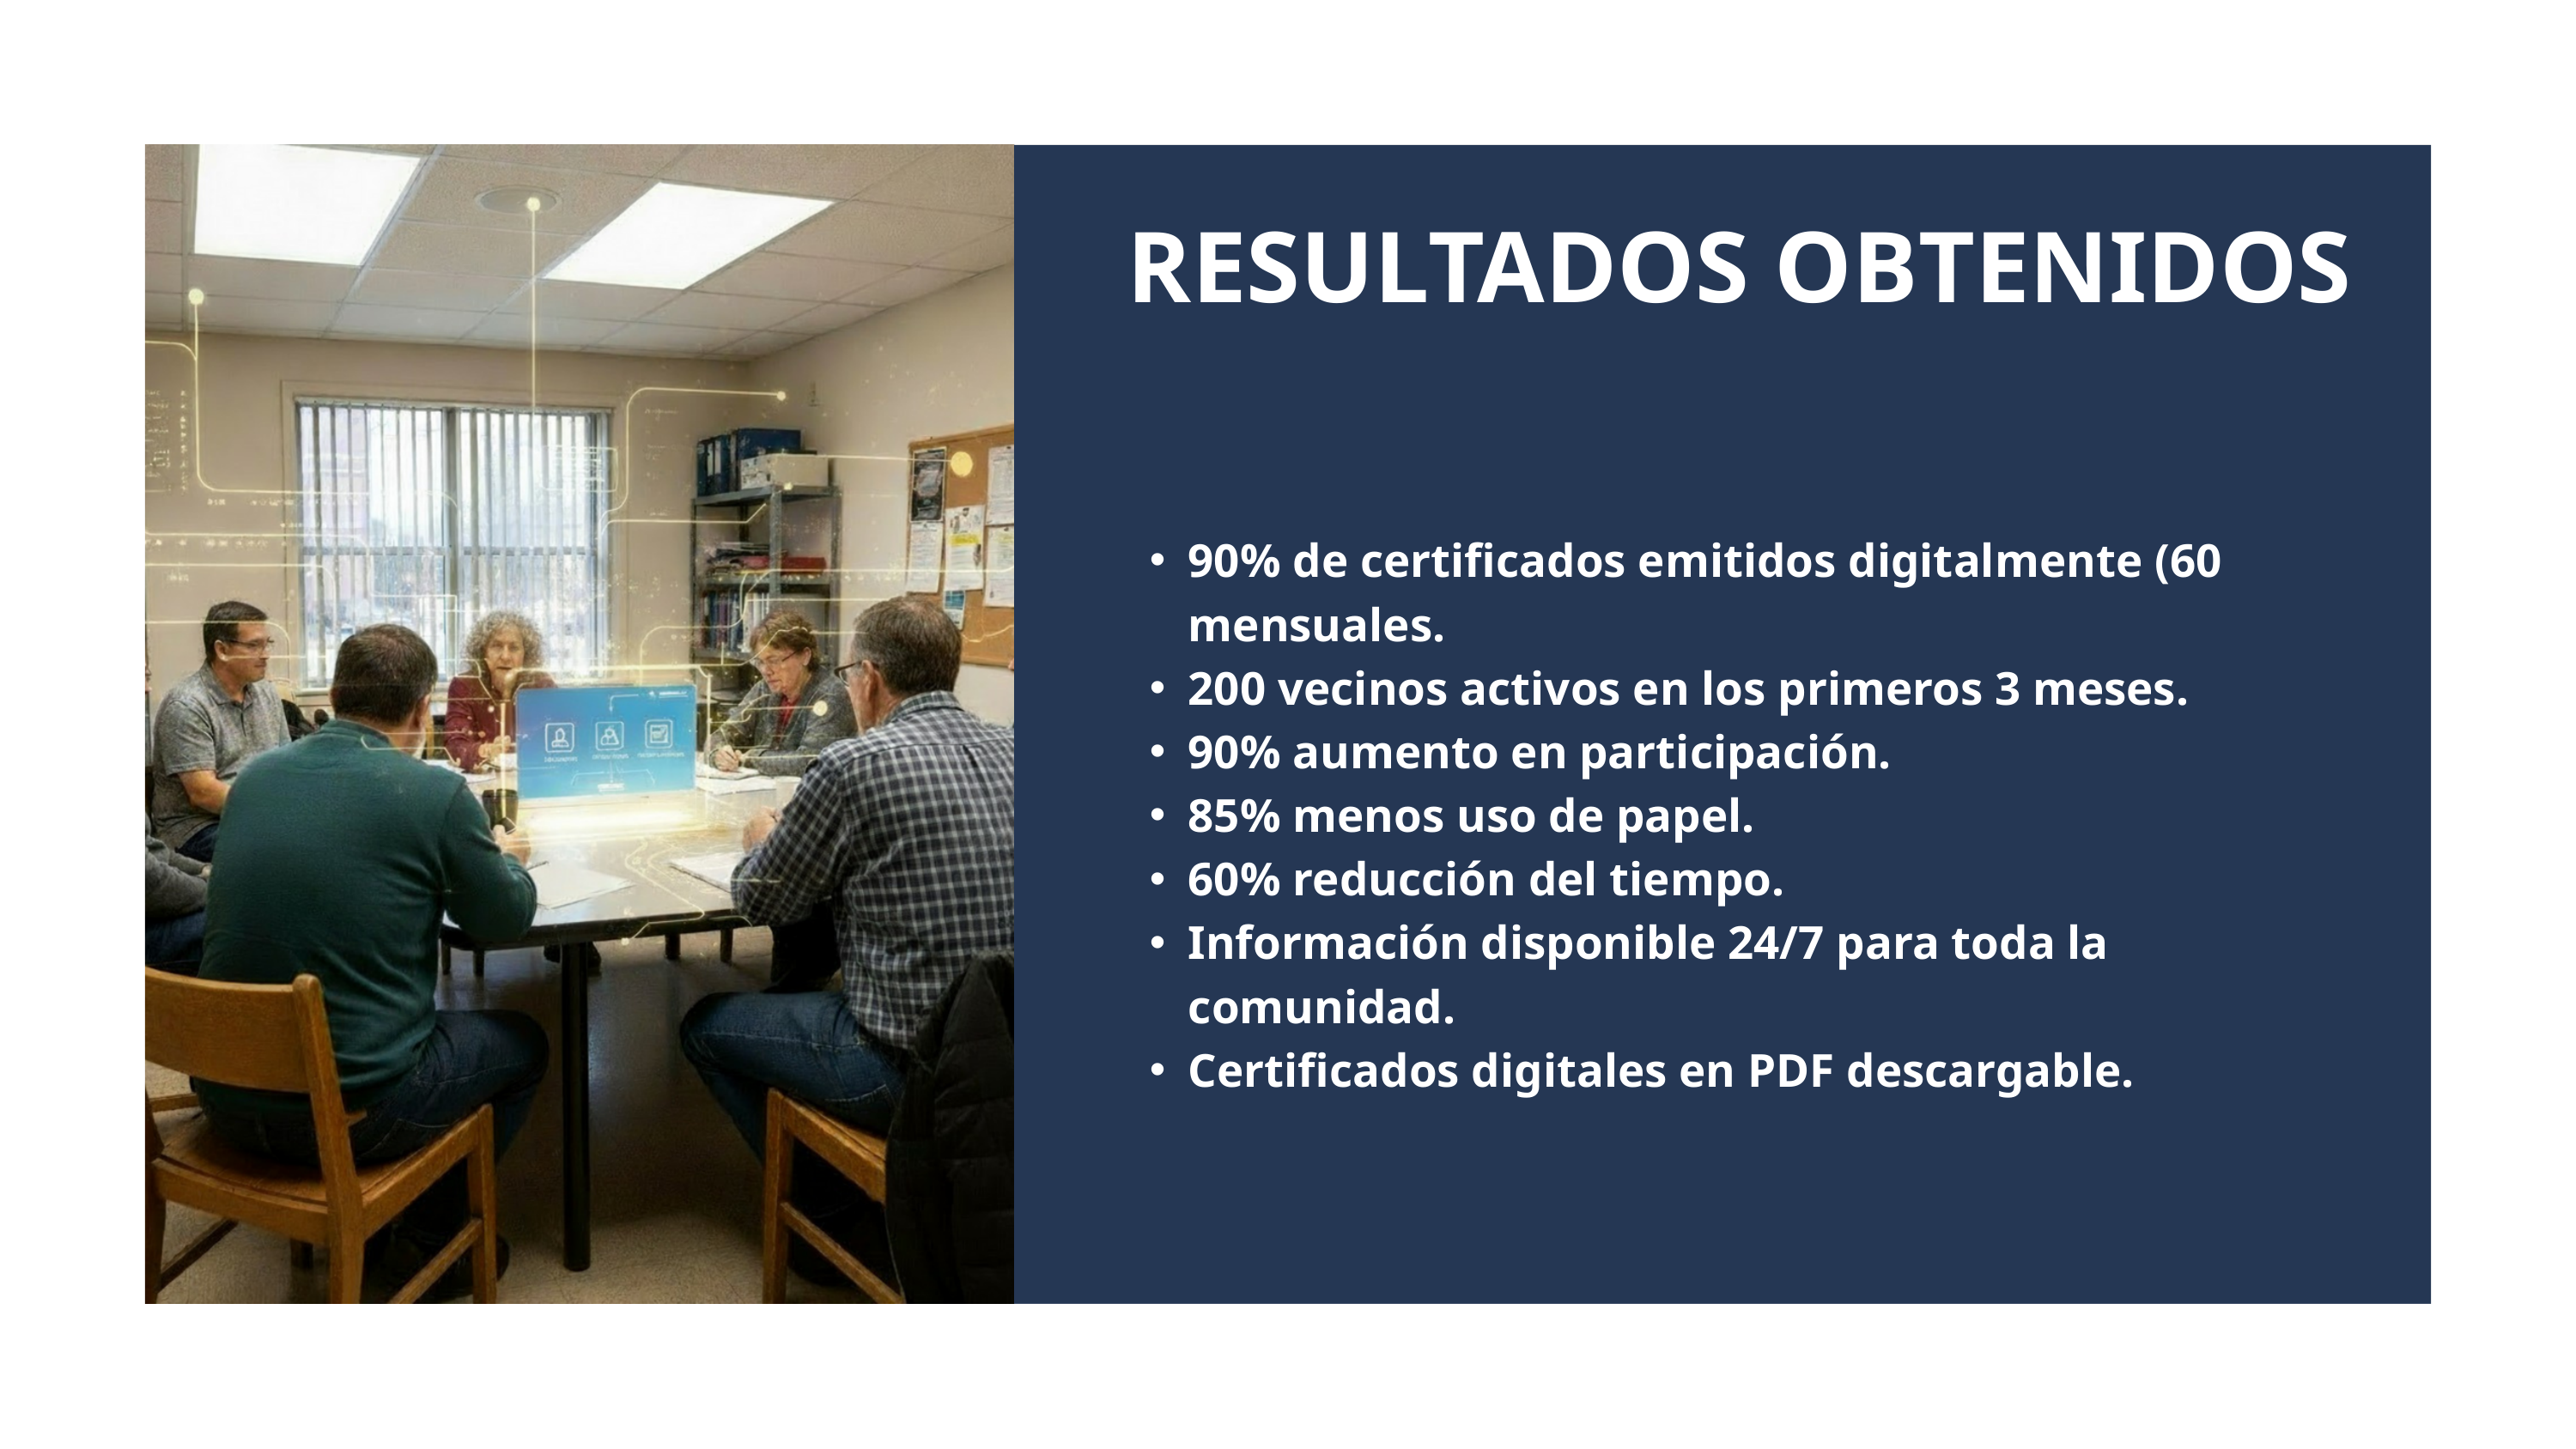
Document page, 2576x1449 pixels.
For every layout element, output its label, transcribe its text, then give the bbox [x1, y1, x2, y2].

text_box RESULTADOS OBTENIDOS [1127, 185, 2354, 323]
text_box 90% de certificados emitidos digitalmente (60 mensuales. 200 vecinos activos en los primeros 3 meses. 90% aumento en participación. 85% menos uso de papel. 60% reducción del tiempo. Información disponible 24/7 para toda la comunidad. Certificados digitales en PDF descargable. [1110, 523, 2311, 1096]
text_box [1014, 114, 2432, 1304]
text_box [144, 144, 1015, 1304]
